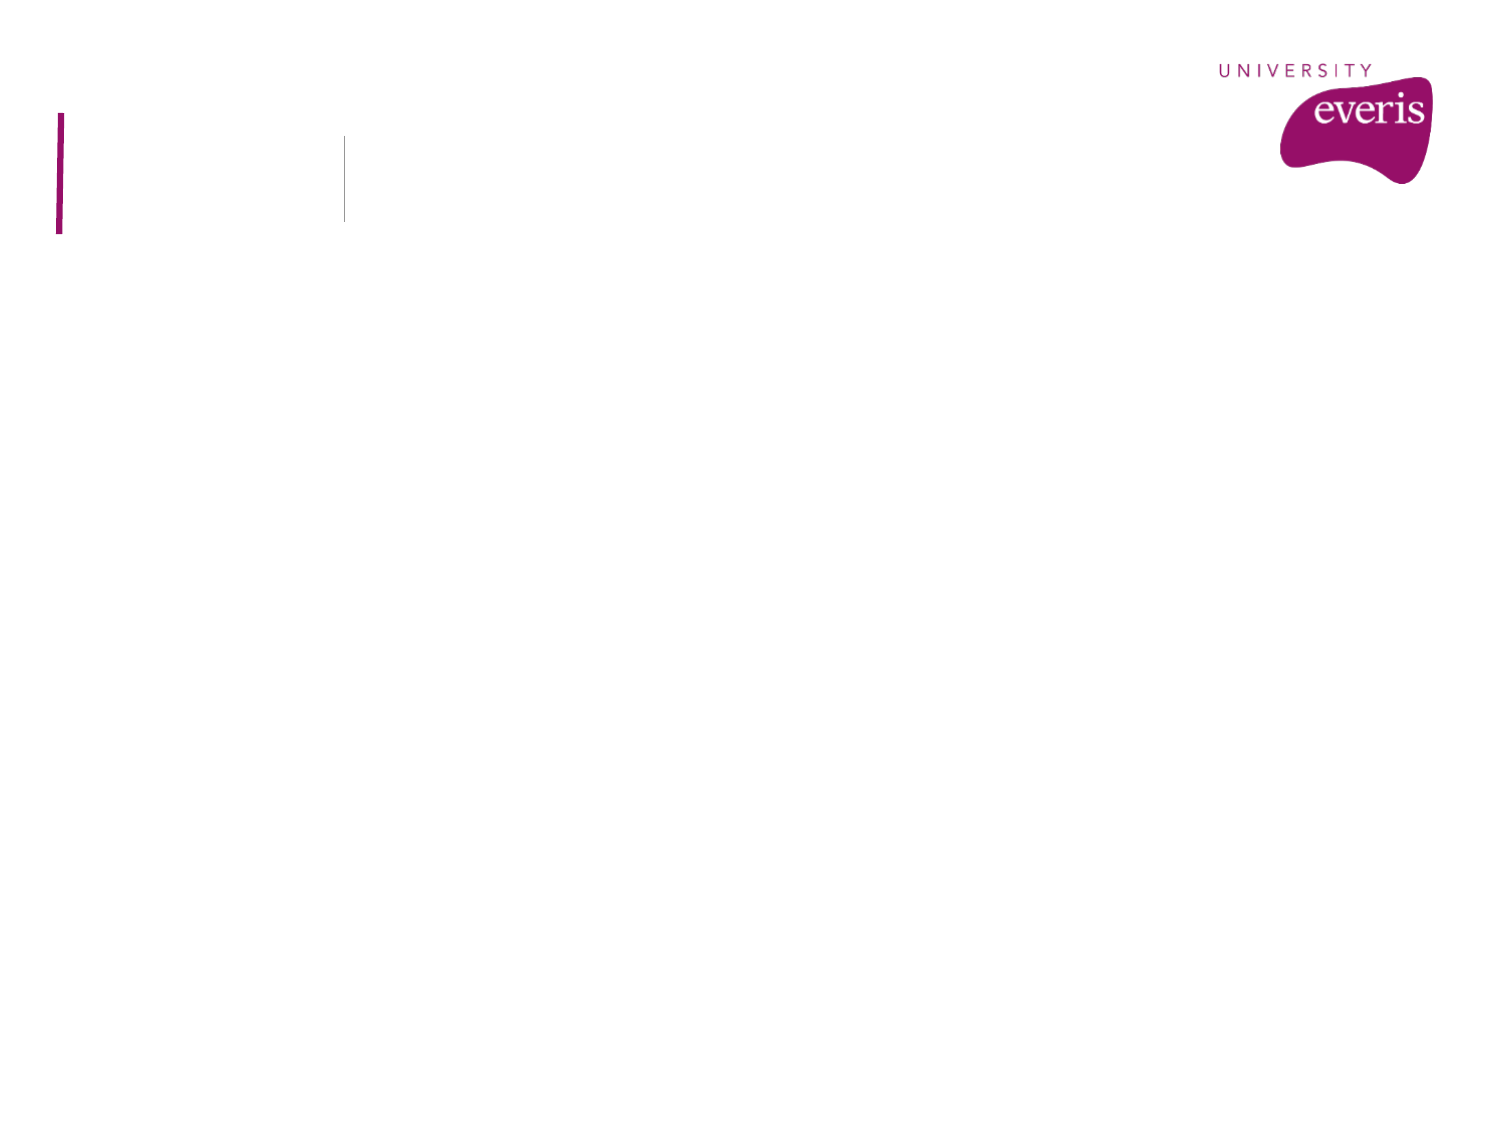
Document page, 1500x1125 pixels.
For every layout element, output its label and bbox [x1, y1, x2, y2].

picture [1216, 47, 1441, 190]
